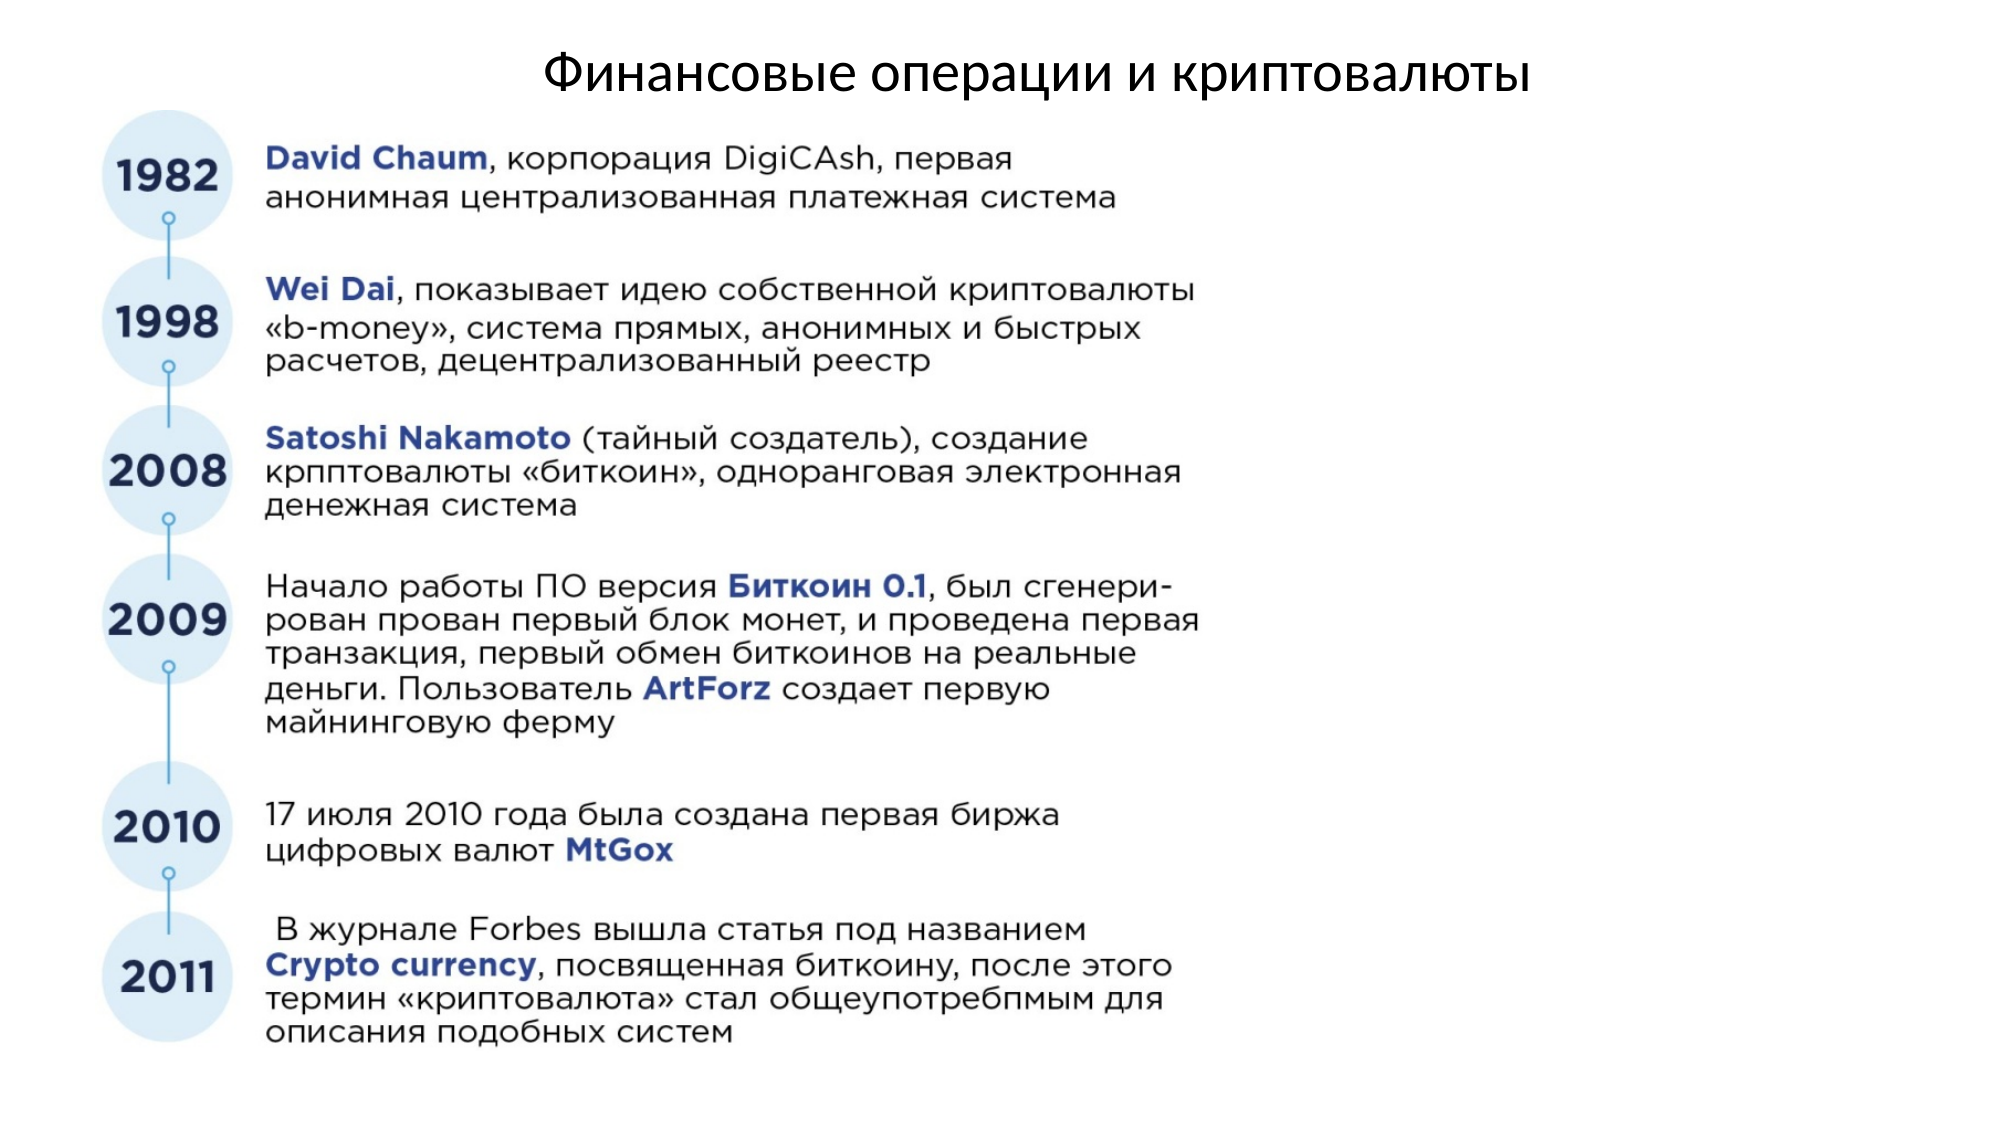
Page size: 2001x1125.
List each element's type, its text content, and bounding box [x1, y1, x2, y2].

title Финансовые операции и криптовалюты [339, 0, 1737, 111]
picture [95, 110, 1227, 1054]
